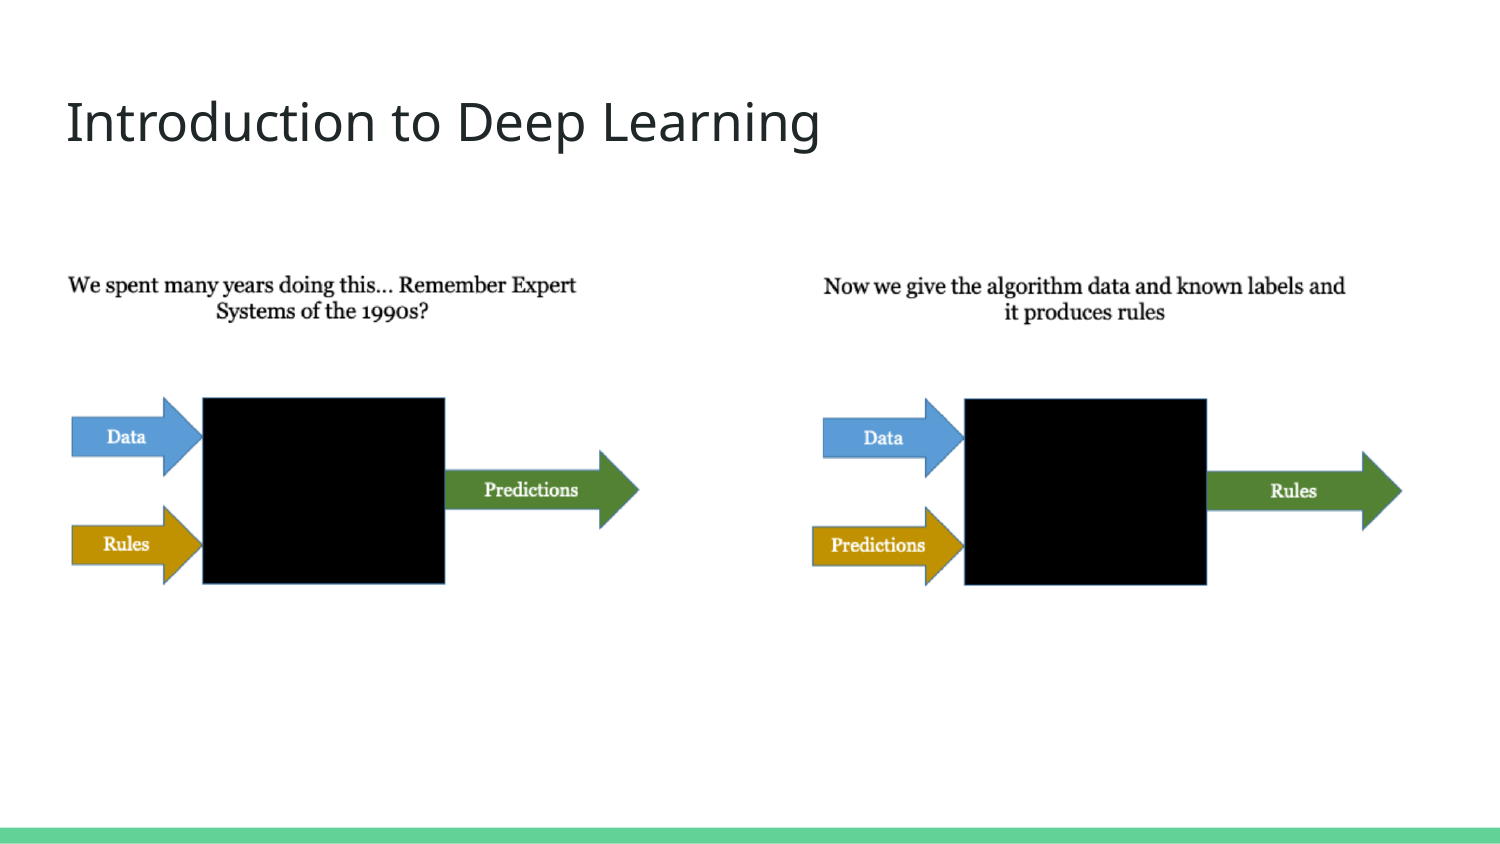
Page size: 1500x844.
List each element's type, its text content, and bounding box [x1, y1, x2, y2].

title Introduction to Deep Learning [51, 72, 1449, 167]
picture [24, 231, 1476, 682]
